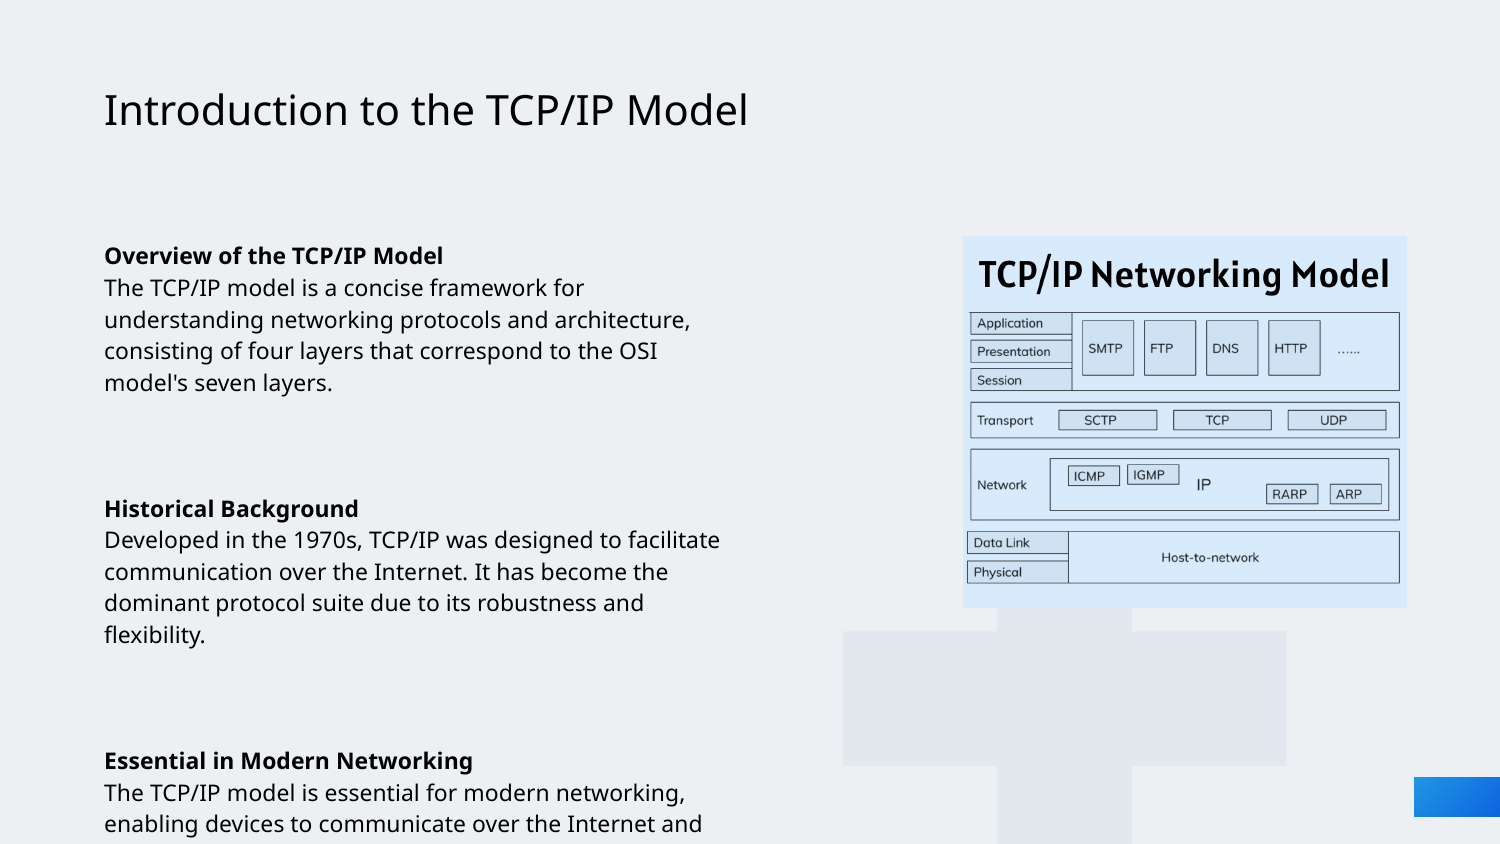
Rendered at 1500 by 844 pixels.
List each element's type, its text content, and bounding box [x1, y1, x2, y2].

picture [962, 235, 1407, 608]
list Overview of the TCP/IP Model The TCP/IP model is a concise framework for understanding networking protocols and architecture, consisting of four layers that correspond to the OSI model's seven layers. Historical Background Developed in the 1970s, TCP/IP was designed to facilitate communication over the Internet. It has become the dominant protocol suite due to its robustness and flexibility. Essential in Modern Networking The TCP/IP model is essential for modern networking, enabling devices to communicate over the Internet and supporting a wide range of applications and services. Comparison to the OSI Model While the OSI model provides a detailed framework, the TCP/IP model is more streamlined, focusing on the practical implementation of protocols in real-world scenarios. Layers of the TCP/IP Model The TCP/IP model consists of four layers: Link Layer: Corresponds to the OSI's Physical and Data Link layers. Internet Layer: Corresponds to the OSI's Network layer. Transport Layer: Corresponds to the OSI's Transport layer. Application Layer: Corresponds to the OSI's Session, Presentation, and Application layers. Summary The TCP/IP model is a crucial framework for understanding modern networking, providing a simplified approach to the complex world of data communication. [92, 226, 747, 765]
title Introduction to the TCP/IP Model [92, 72, 765, 156]
